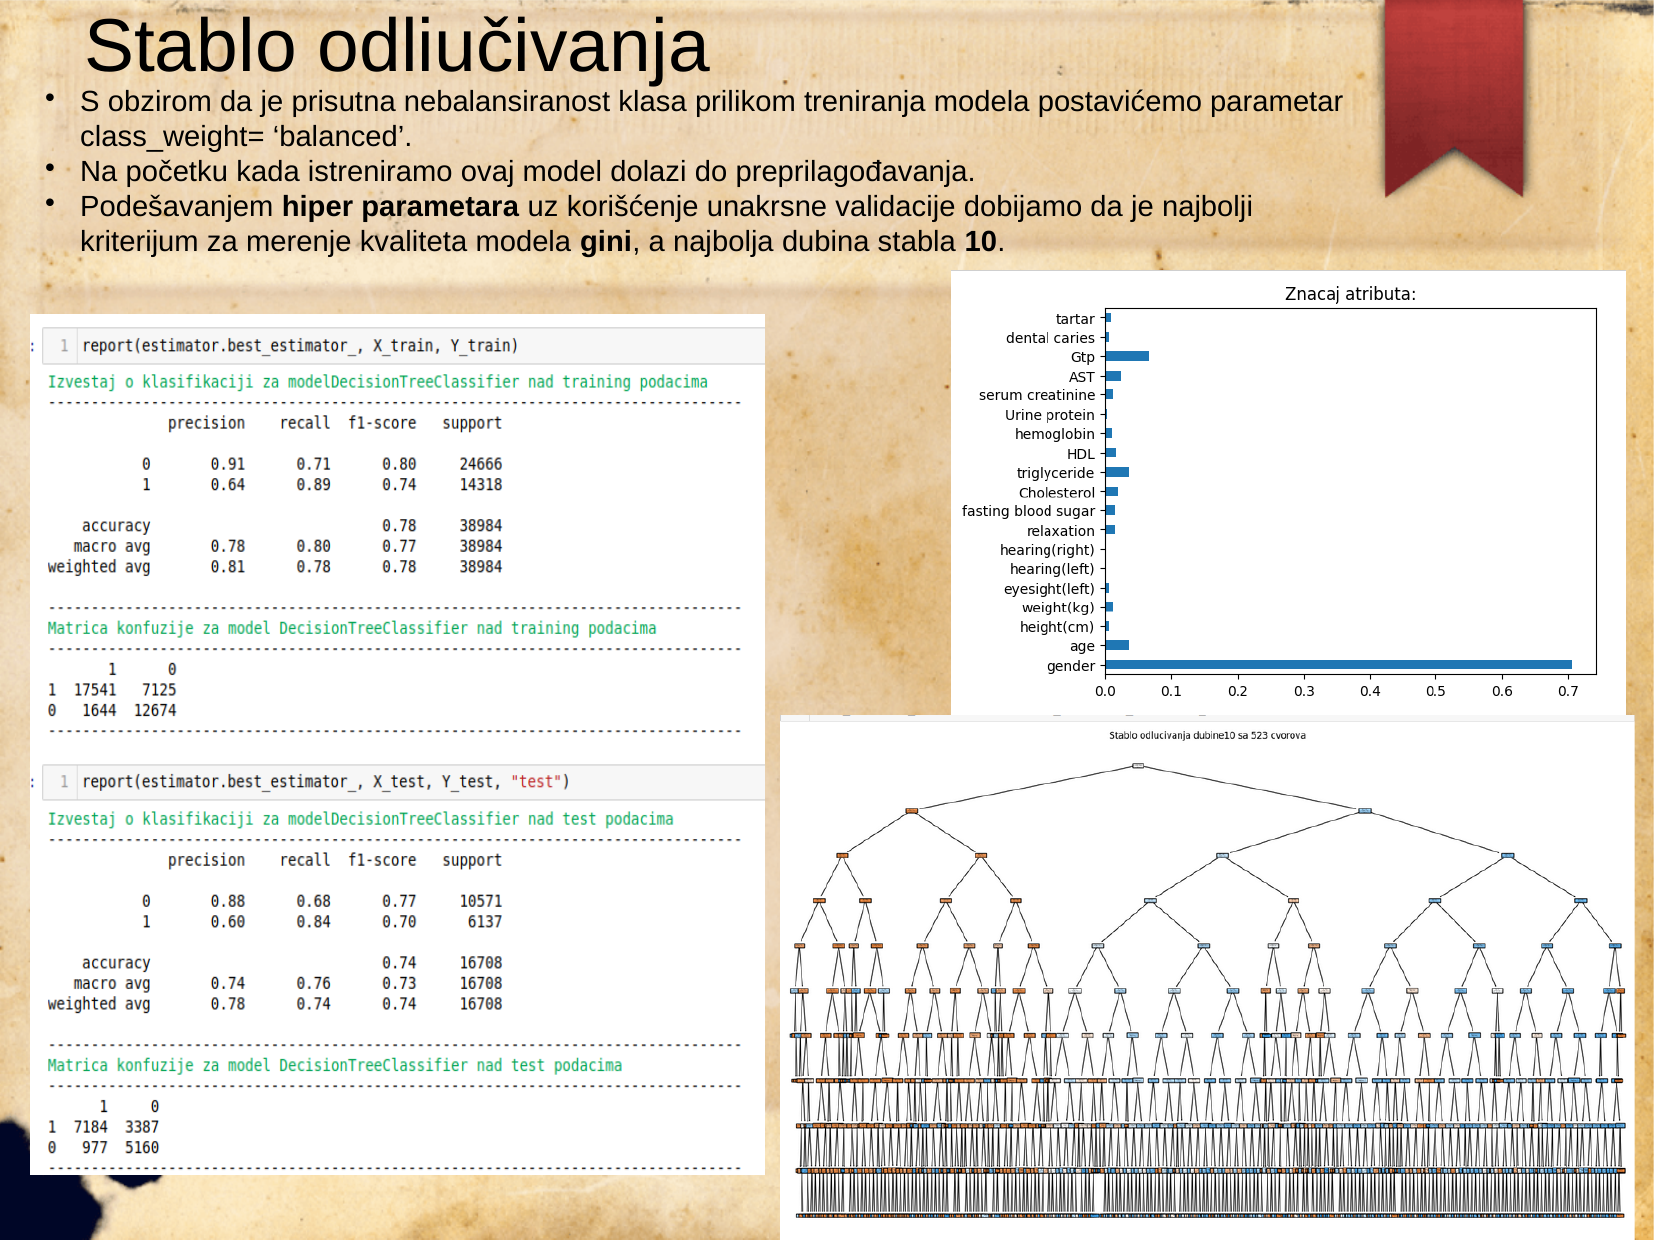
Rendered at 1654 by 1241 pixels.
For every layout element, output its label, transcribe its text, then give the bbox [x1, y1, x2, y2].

text_box S obzirom da je prisutna nebalansiranost klasa prilikom treniranja modela postavićemo parametar class_weight= ‘balanced’. Na početku kada istreniramo ovaj model dolazi do preprilagođavanja. Podešavanjem hiper parametara uz korišćenje unakrsne validacije dobijamo da je najbolji kriterijum za merenje kvaliteta modela gini, a najbolja dubina stabla 10. [30, 75, 1365, 254]
text_box Stablo odliučivanja [0, 0, 810, 84]
picture [0, 0, 1654, 1240]
